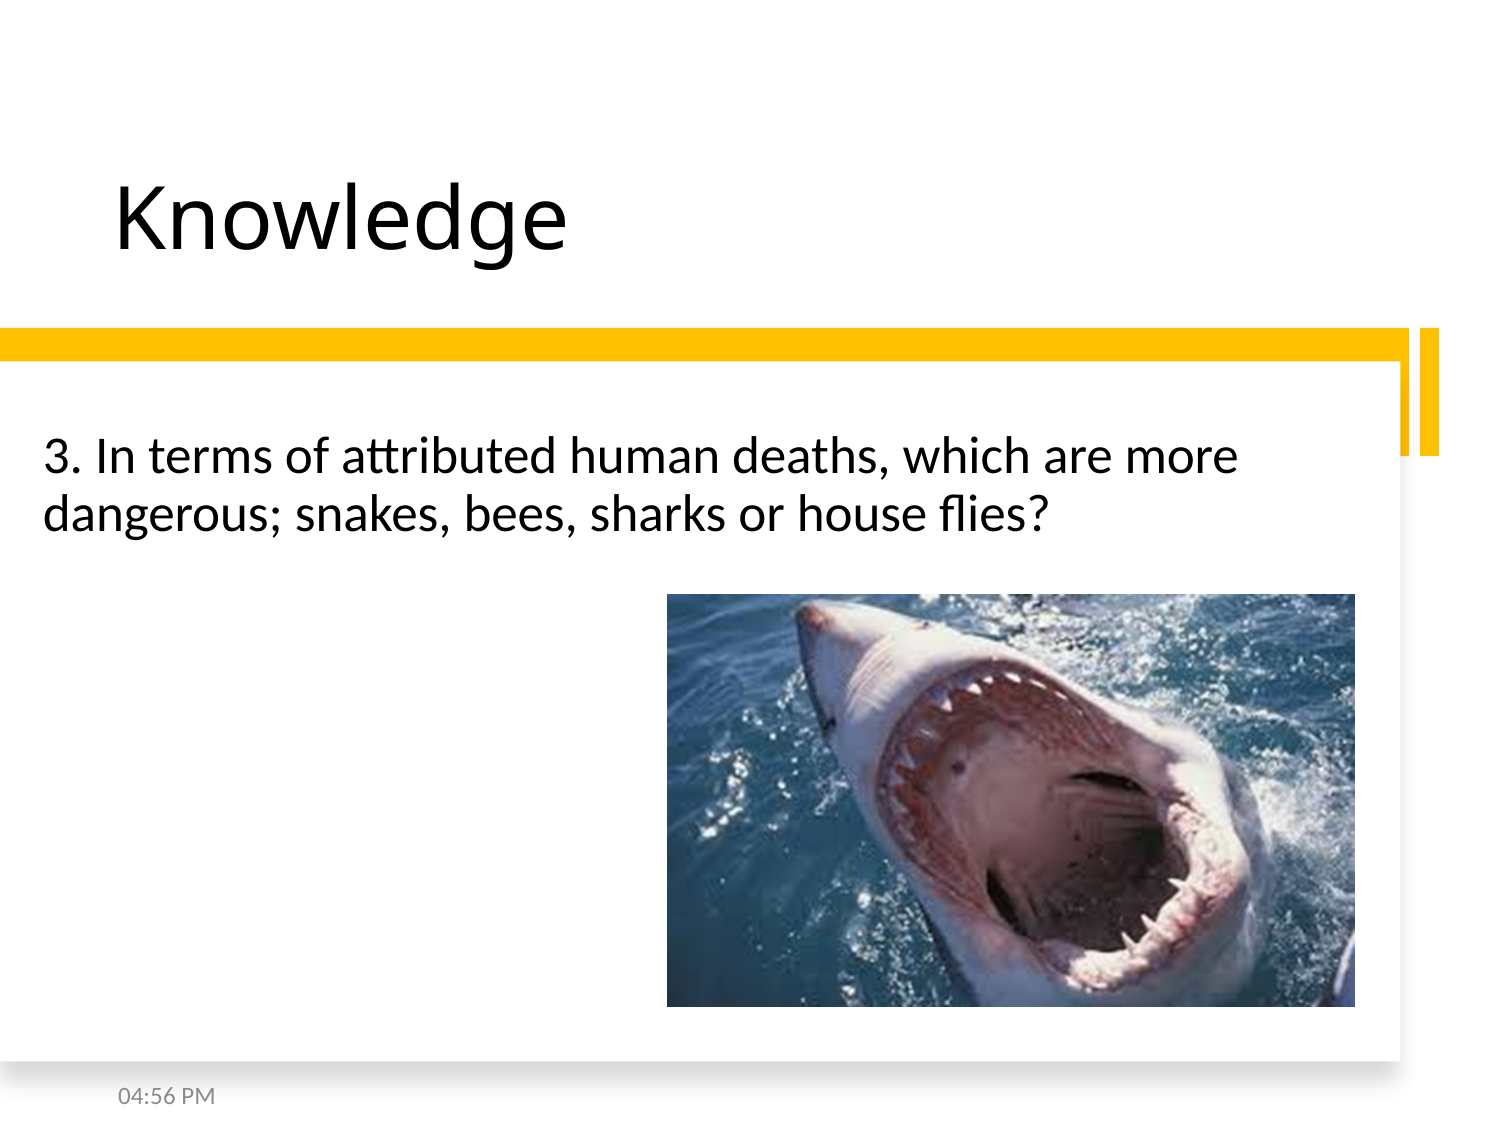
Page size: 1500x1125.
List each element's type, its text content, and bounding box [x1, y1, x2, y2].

text_box [0, 0, 1500, 1125]
title Knowledge [97, 63, 1337, 277]
text_box [0, 327, 1410, 394]
picture [667, 594, 1355, 1007]
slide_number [103, 1065, 441, 1125]
text_box [1419, 327, 1440, 457]
list 3. In terms of attributed human deaths, which are more dangerous; snakes, bees, sharks or house flies? [17, 420, 1388, 551]
text_box [0, 360, 1401, 1062]
